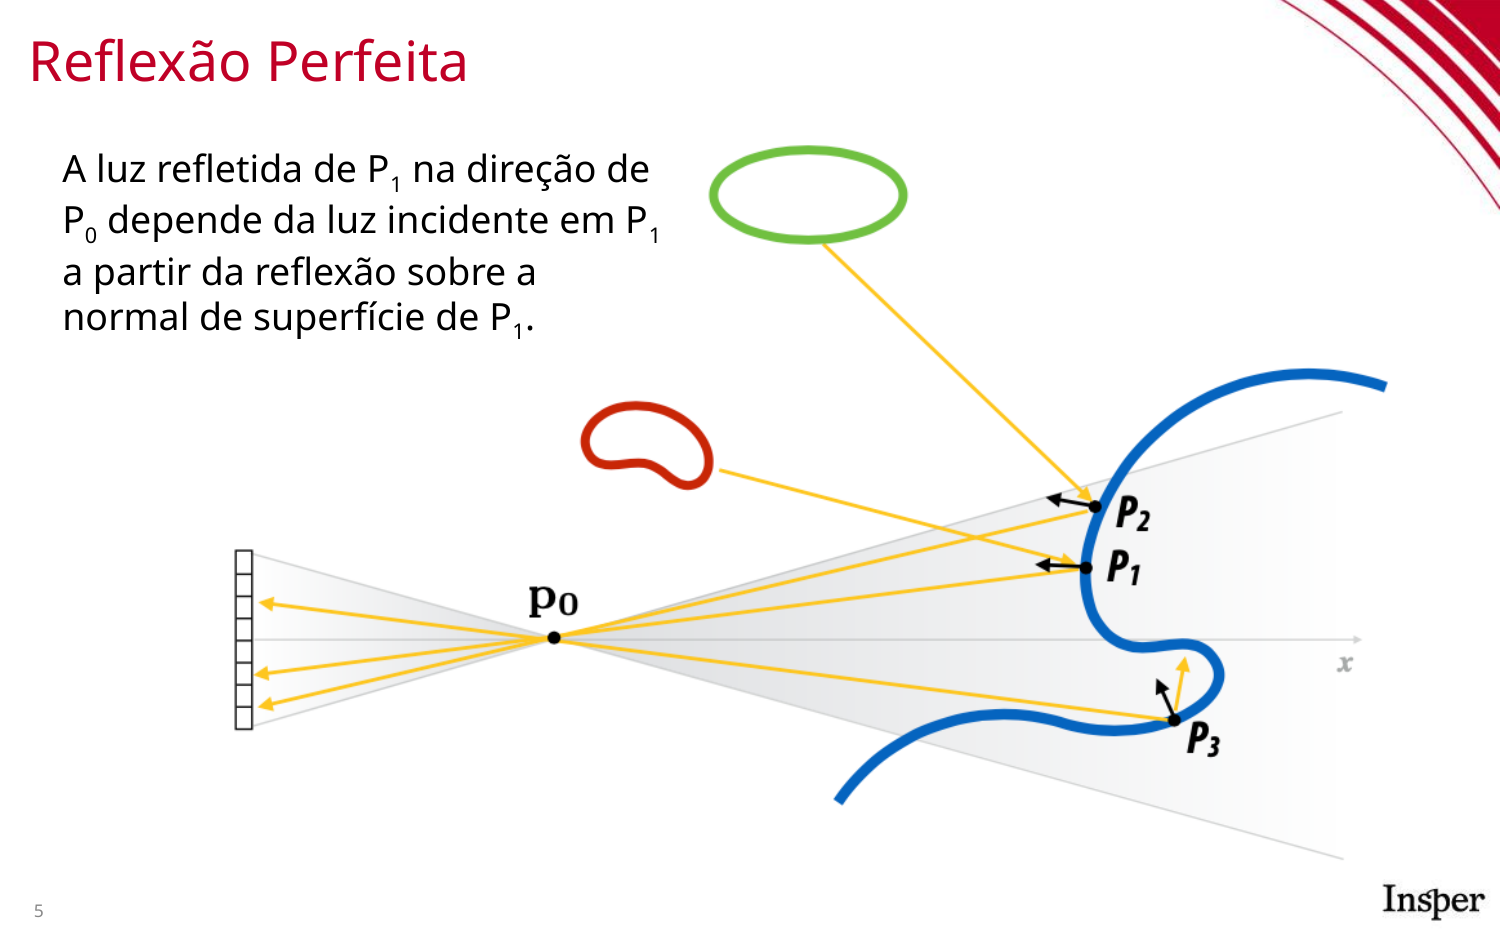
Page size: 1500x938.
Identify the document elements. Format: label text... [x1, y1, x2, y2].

picture [227, 0, 1500, 938]
title Reflexão Perfeita [13, 18, 1397, 104]
slide_number 5 [0, 887, 78, 938]
list A luz refletida de P1 na direção de P0 depende da luz incidente em P1 a partir da reflexão sobre a normal de superfície de P1. [47, 137, 228, 469]
